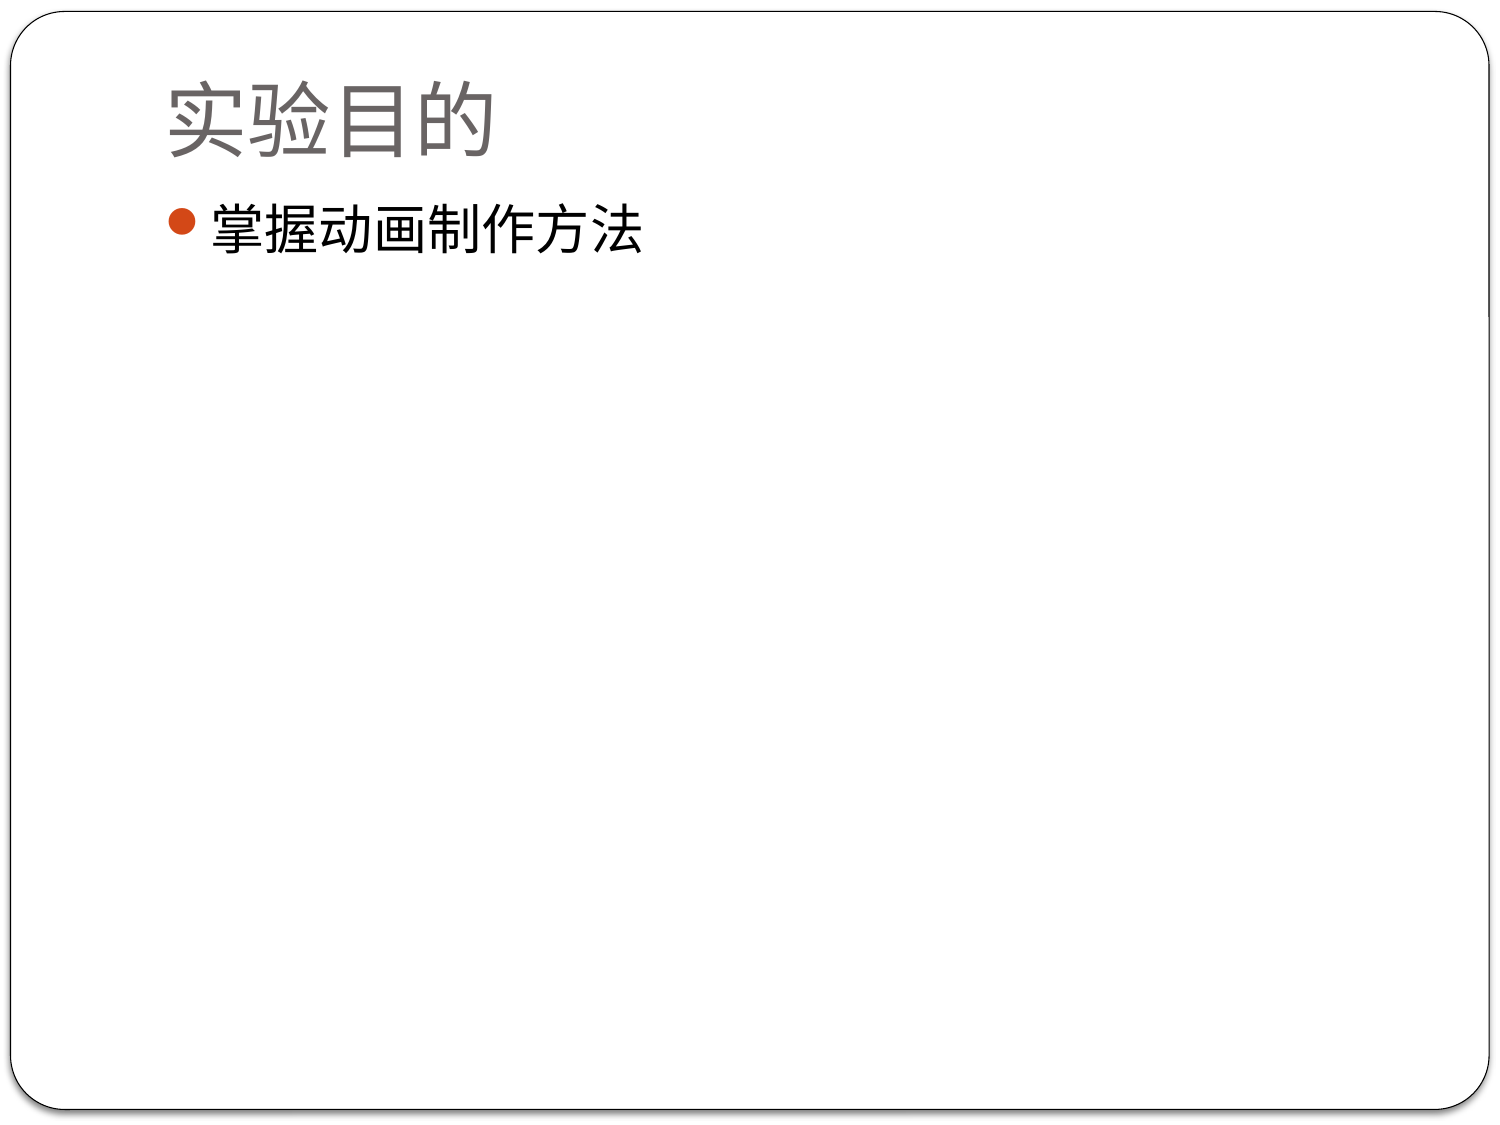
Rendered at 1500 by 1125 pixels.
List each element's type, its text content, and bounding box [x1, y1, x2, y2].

list 掌握动画制作方法 [150, 187, 1425, 938]
title 实验目的 [150, 0, 1425, 183]
